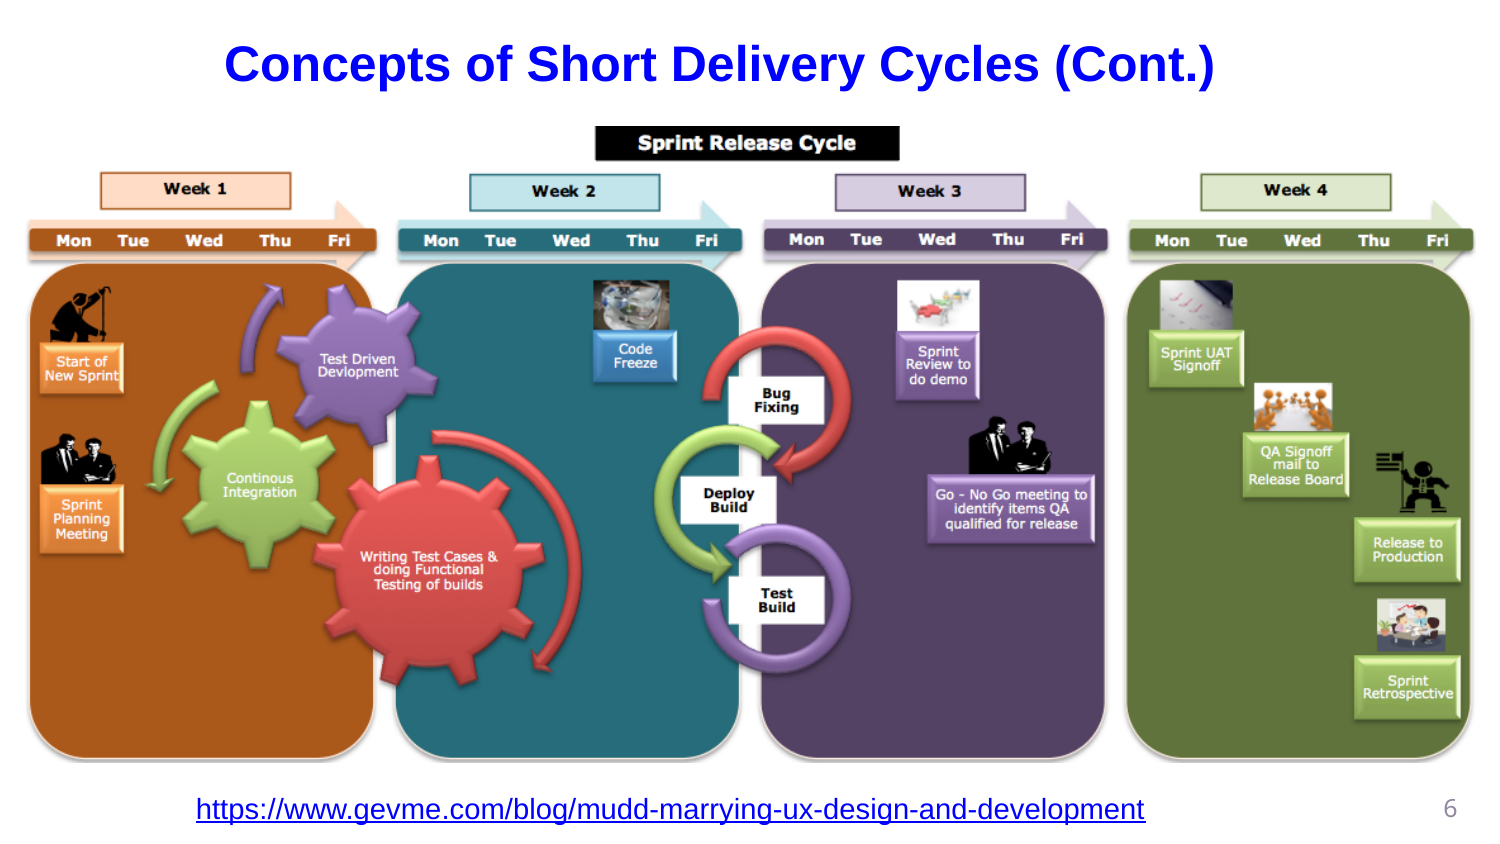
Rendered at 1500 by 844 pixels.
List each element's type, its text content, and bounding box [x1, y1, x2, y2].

text_box Concepts of Short Delivery Cycles (Cont.) [70, 16, 1391, 104]
text_box https://www.gevme.com/blog/mudd-marrying-ux-design-and-development [180, 775, 1320, 817]
picture [24, 126, 1476, 764]
